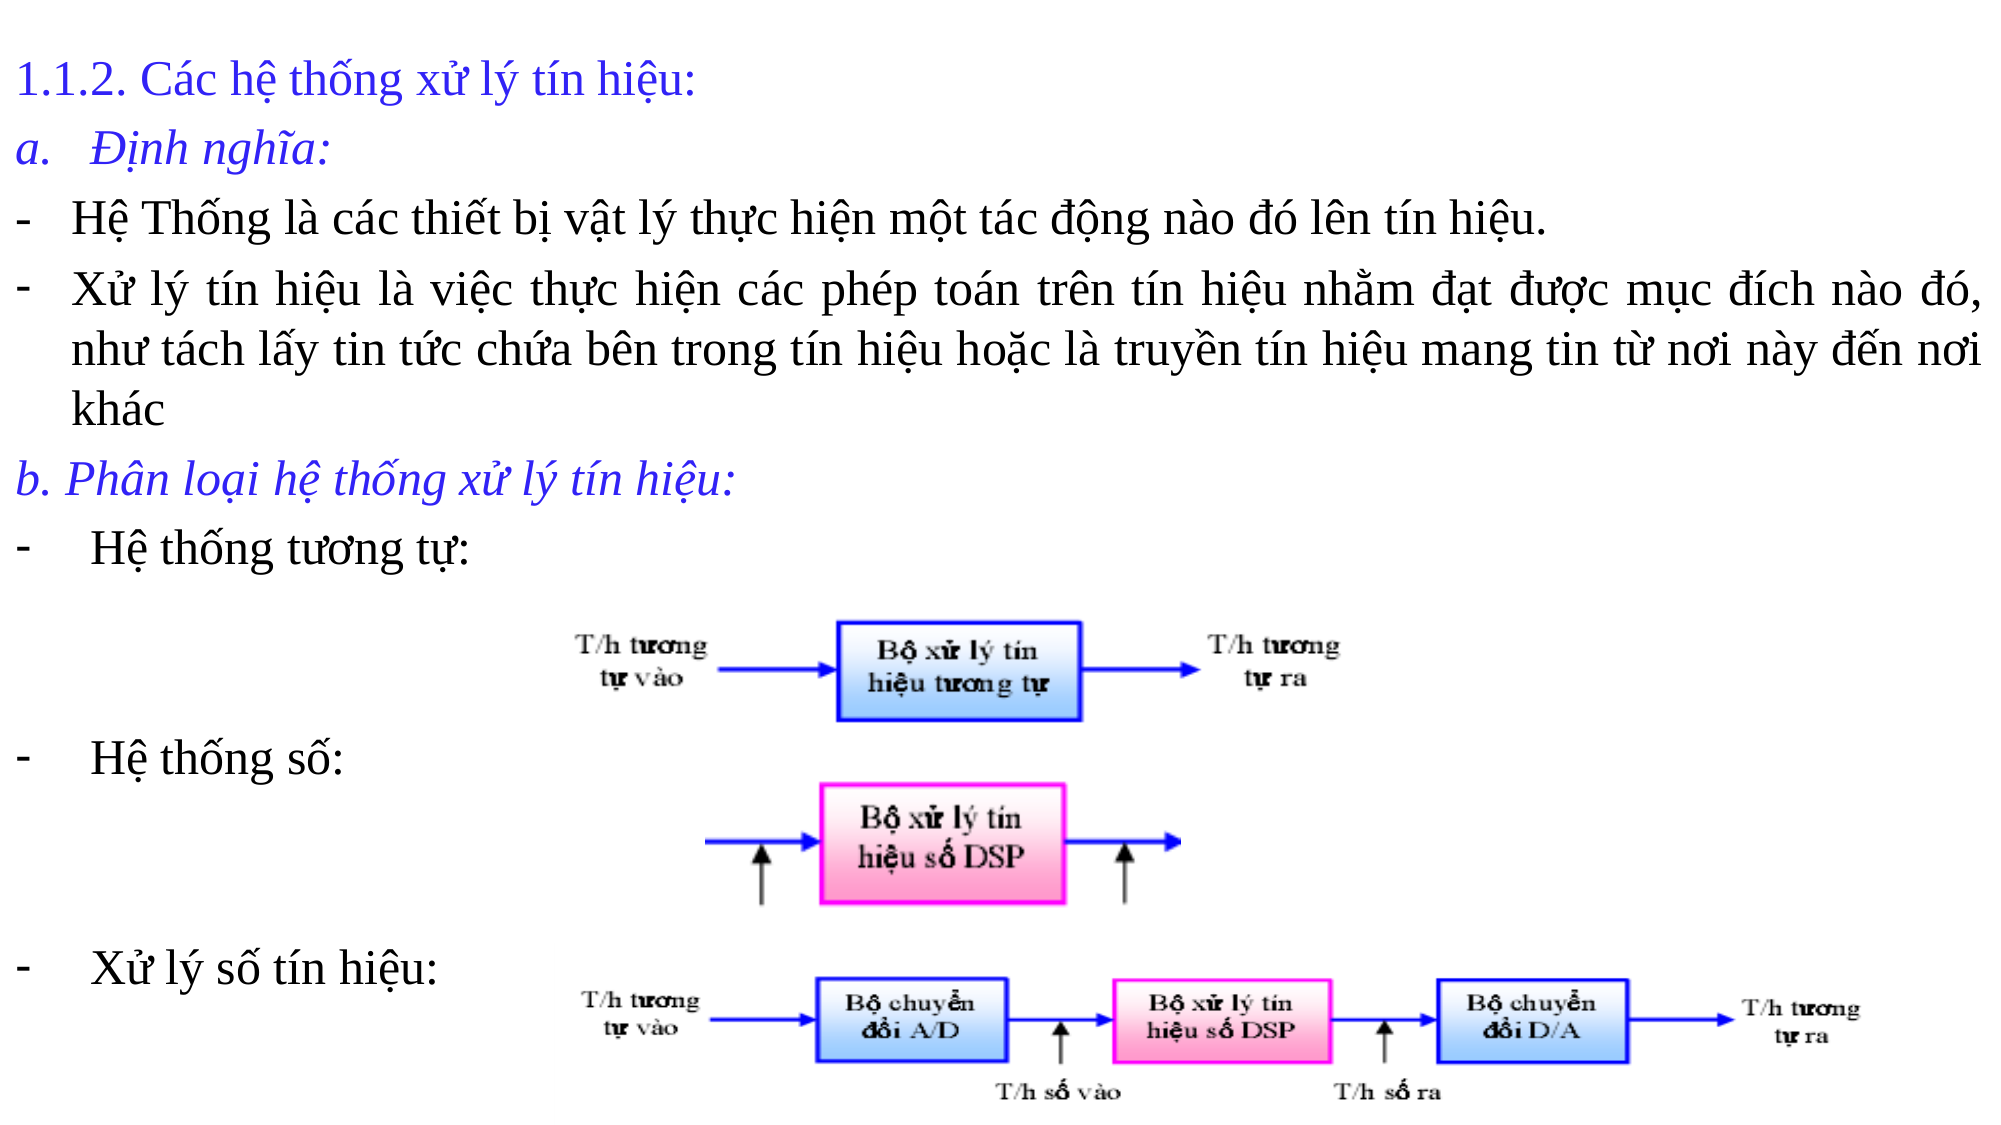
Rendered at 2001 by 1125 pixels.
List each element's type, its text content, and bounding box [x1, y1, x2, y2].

picture [532, 591, 1387, 755]
picture [705, 778, 1181, 917]
picture [553, 943, 1892, 1125]
list 1.1.2. Các hệ thống xử lý tín hiệu: Định nghĩa: - Hệ Thống là các thiết bị vật lý thực hiện một tác động nào đó lên tín hiệu. Xử lý tín hiệu là việc thực hiện các phép toán trên tín hiệu nhằm đạt được mục đích nào đó, như tách lấy tin tức chứa bên trong tín hiệu hoặc là truyền tín hiệu mang tin từ nơi này đến nơi khác b. Phân loại hệ thống xử lý tín hiệu: Hệ thống tương tự: Hệ thống số: Xử lý số tín hiệu: [0, 37, 2000, 1125]
